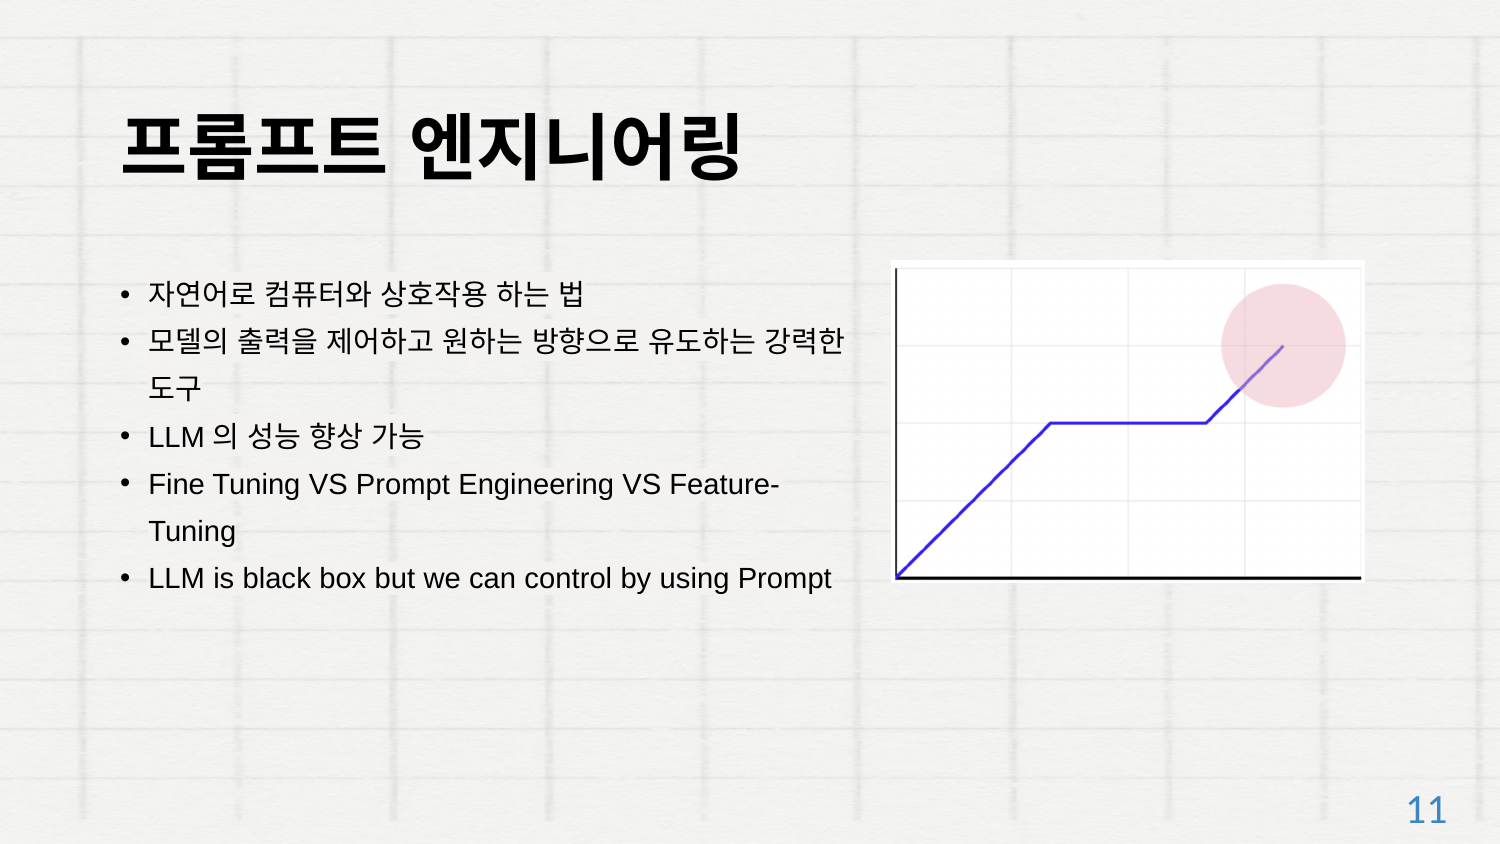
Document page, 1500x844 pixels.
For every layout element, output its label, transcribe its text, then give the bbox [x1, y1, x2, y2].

picture [891, 260, 1365, 584]
text_box 프롬프트 엔지니어링 [120, 106, 826, 192]
text_box [0, 0, 1500, 844]
text_box 11 [1376, 781, 1477, 832]
text_box 자연어로 컴퓨터와 상호작용 하는 법 모델의 출력을 제어하고 원하는 방향으로 유도하는 강력한 도구 LLM의 성능 향상 가능 Fine Tuning VS Prompt Engineering VS Feature-Tuning LLM is black box but we can control by using Prompt [120, 264, 859, 595]
